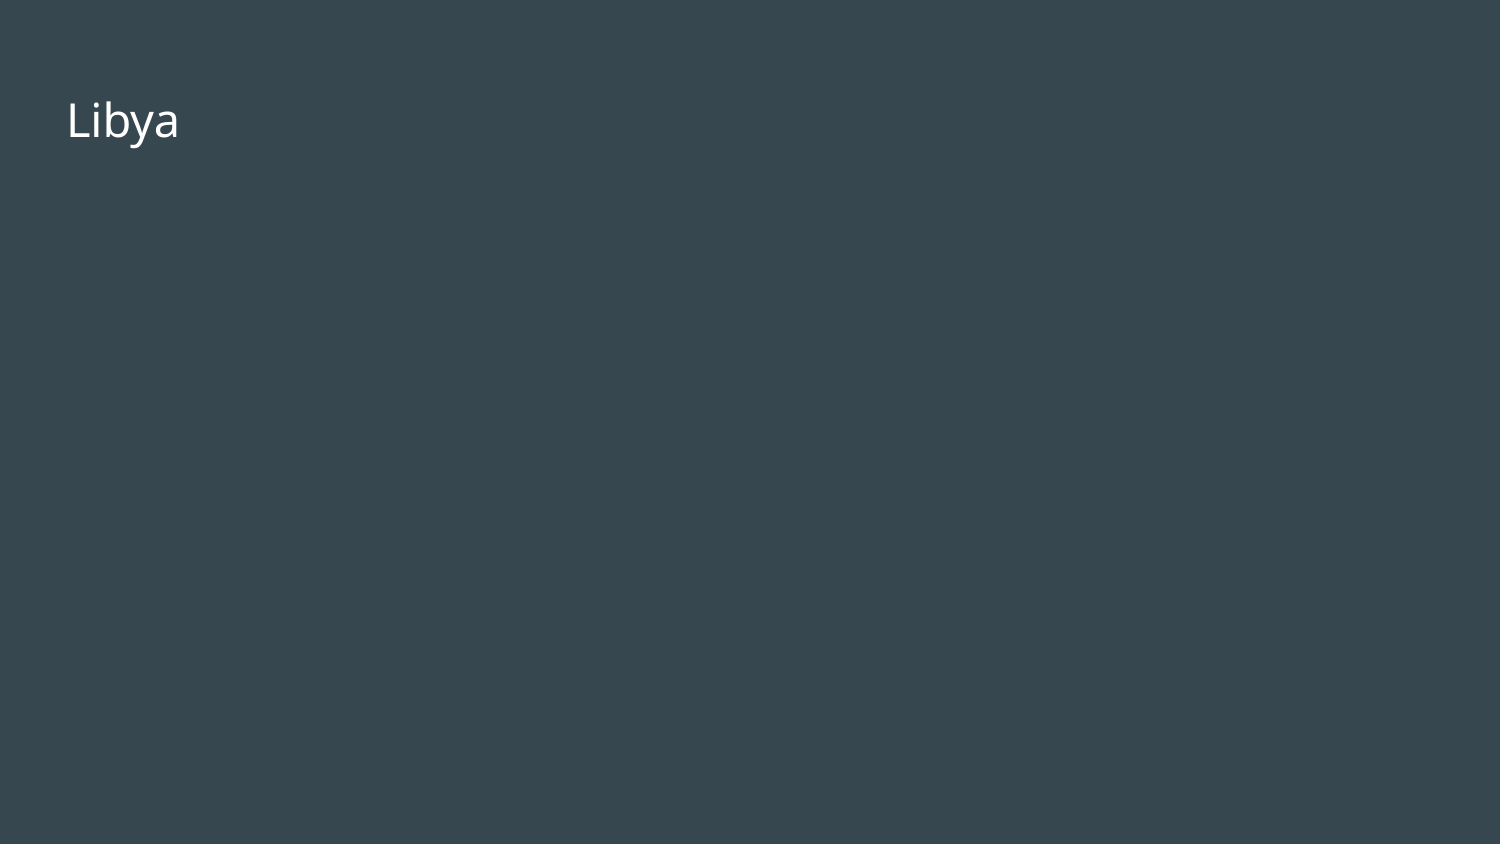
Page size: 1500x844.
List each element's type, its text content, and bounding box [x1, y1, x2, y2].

title Libya [51, 72, 1449, 167]
